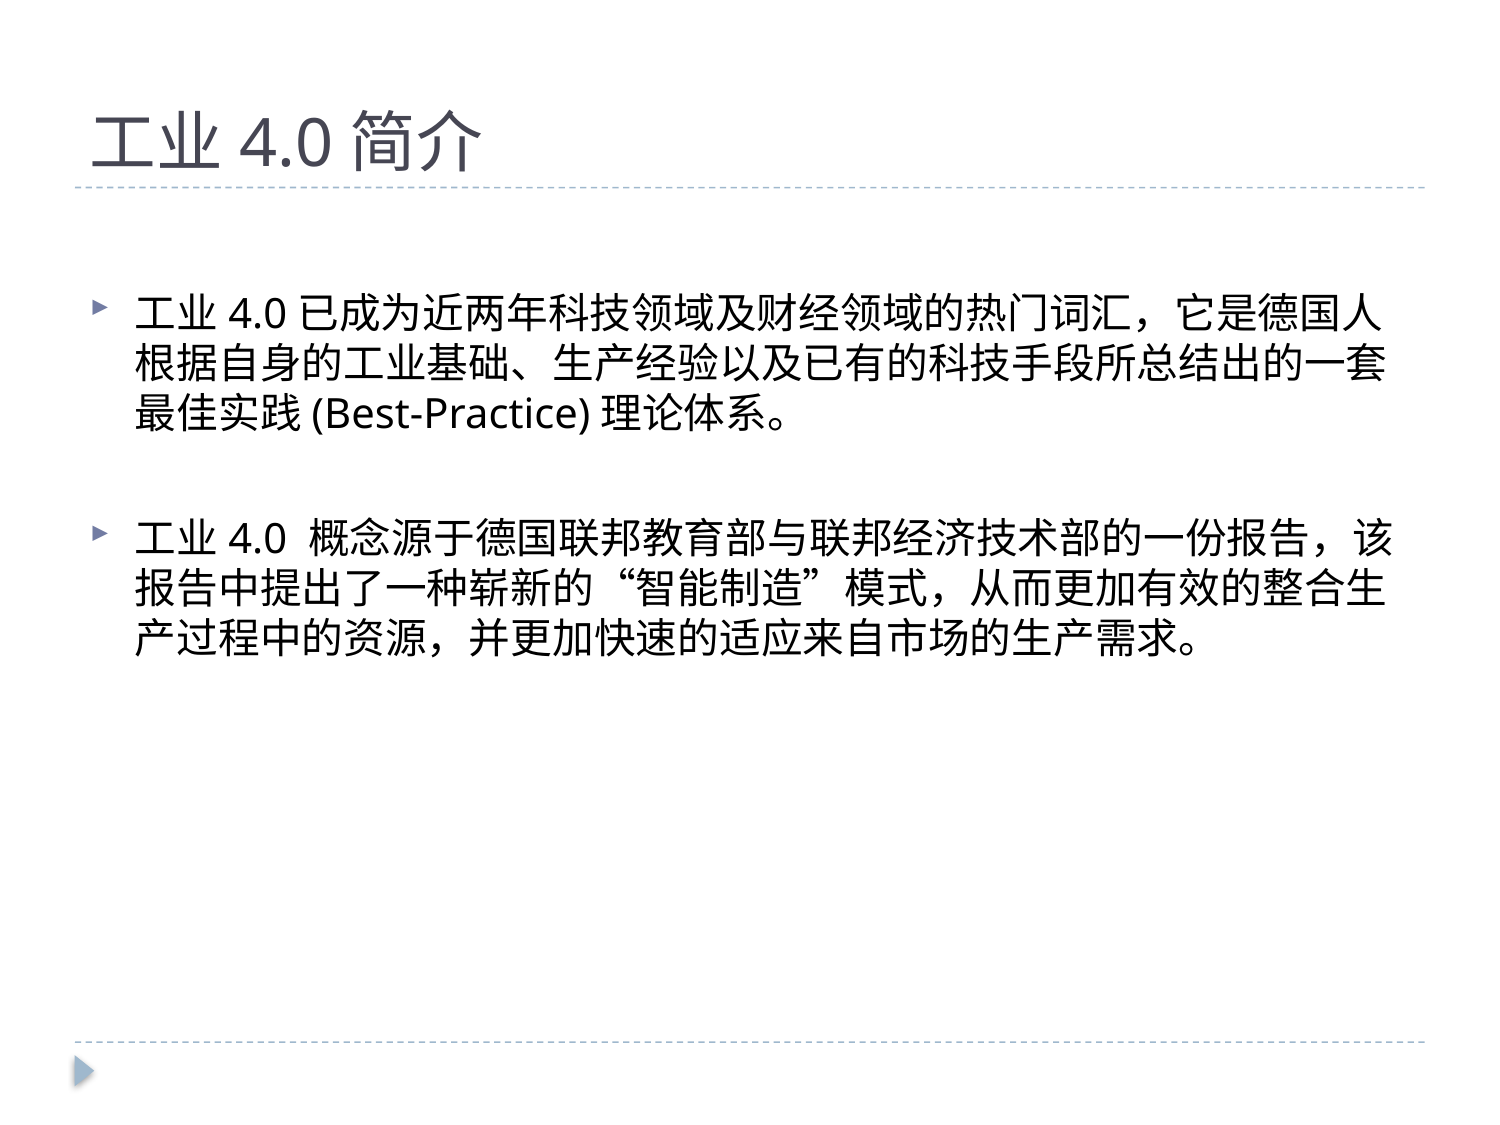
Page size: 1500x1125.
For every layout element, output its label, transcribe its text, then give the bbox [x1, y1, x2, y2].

title 工业4.0简介 [75, 24, 1425, 188]
list 工业4.0已成为近两年科技领域及财经领域的热门词汇，它是德国人根据自身的工业基础、生产经验以及已有的科技手段所总结出的一套最佳实践(Best-Practice)理论体系。 工业4.0 概念源于德国联邦教育部与联邦经济技术部的一份报告，该报告中提出了一种崭新的“智能制造”模式，从而更加有效的整合生产过程中的资源，并更加快速的适应来自市场的生产需求。 [75, 278, 1412, 953]
